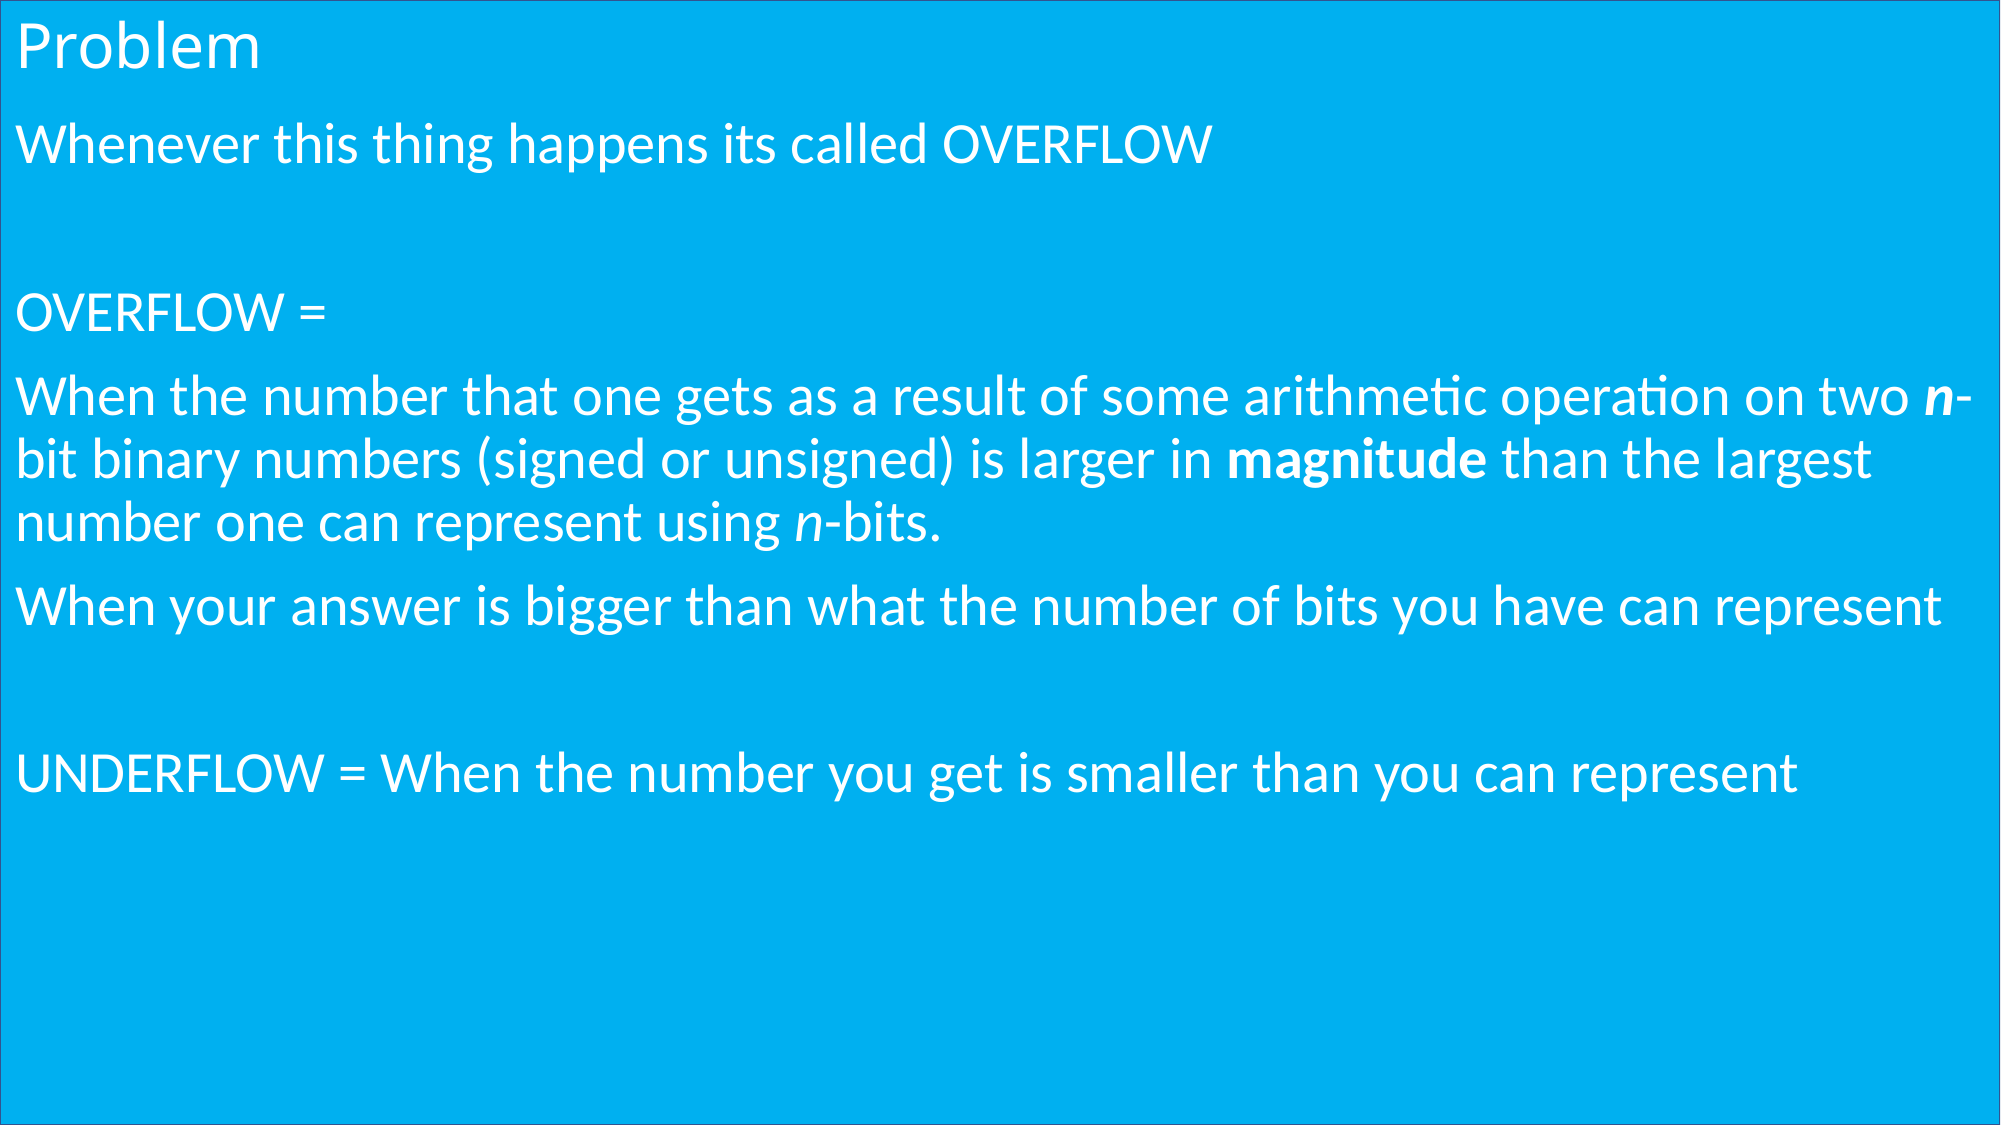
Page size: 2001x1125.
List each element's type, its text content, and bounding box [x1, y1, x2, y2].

list Whenever this thing happens its called OVERFLOW OVERFLOW = When the number that one gets as a result of some arithmetic operation on two n-bit binary numbers (signed or unsigned) is larger in magnitude than the largest number one can represent using n-bits. When your answer is bigger than what the number of bits you have can represent UNDERFLOW = When the number you get is smaller than you can represent [0, 106, 2000, 1125]
title Problem [0, 0, 2000, 92]
